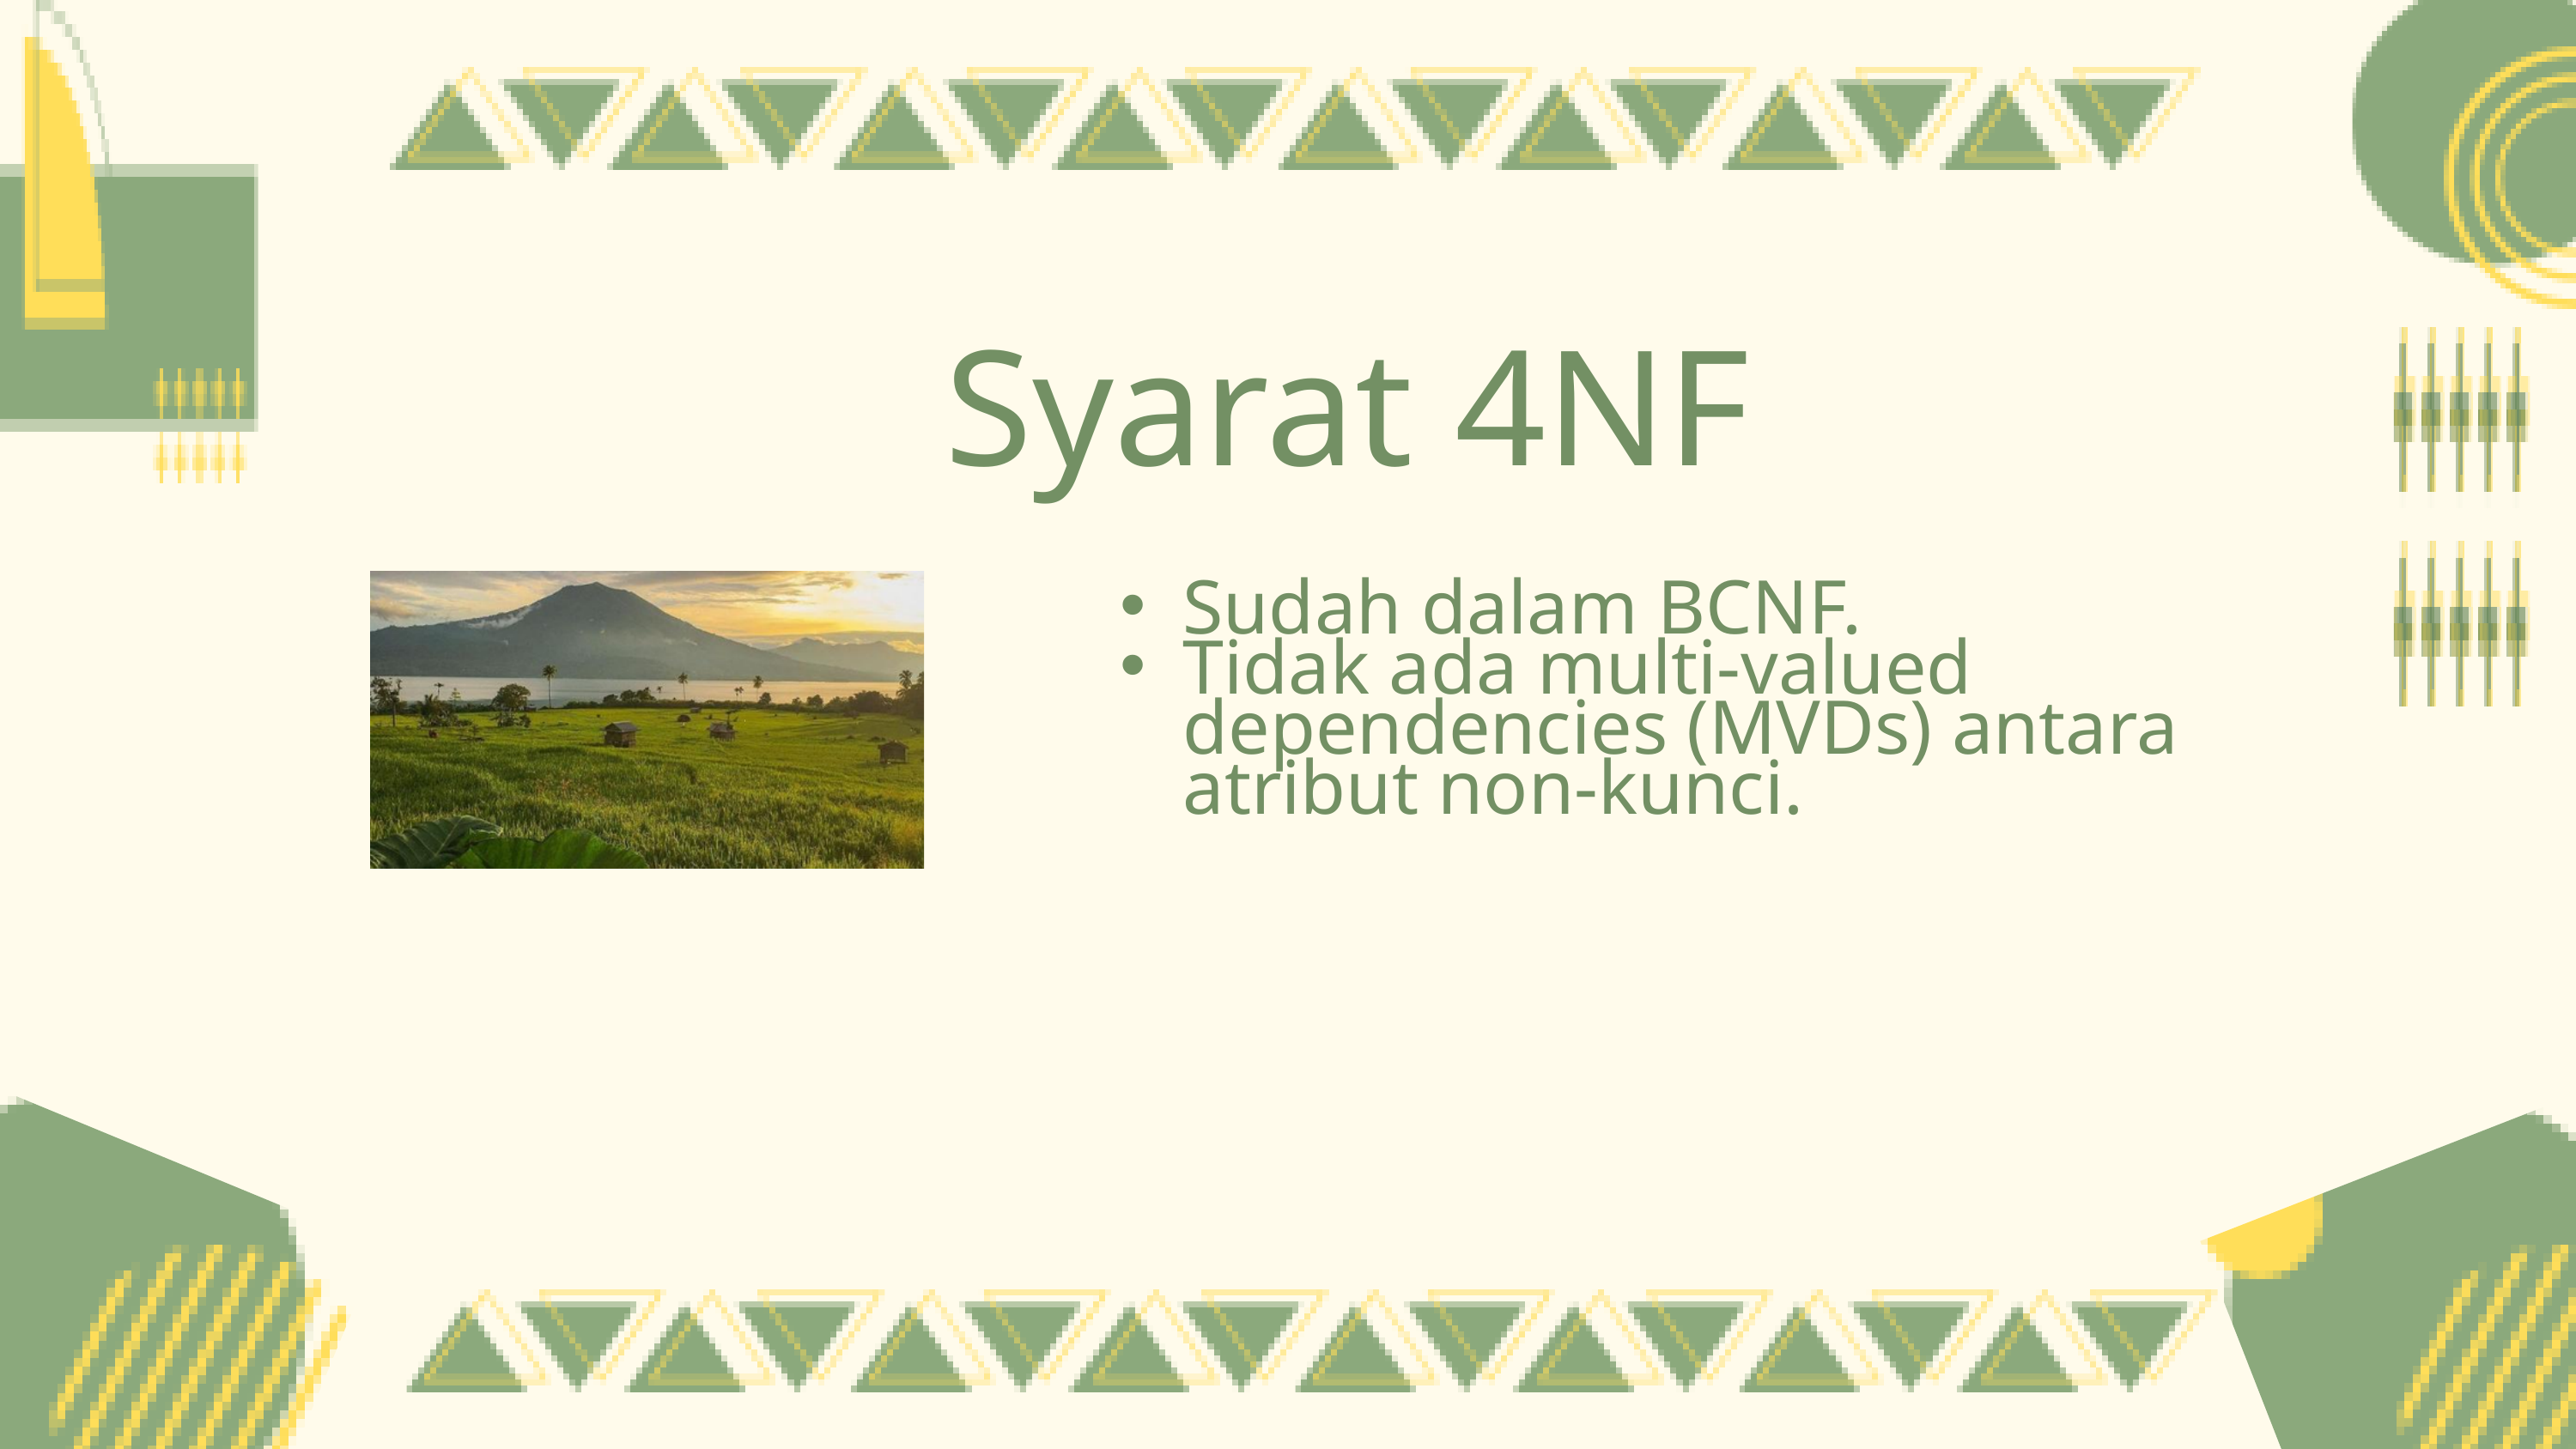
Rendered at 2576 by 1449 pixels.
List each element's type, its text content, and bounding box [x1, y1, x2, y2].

text_box [1313, 67, 1757, 170]
text_box [0, 1089, 380, 1449]
text_box [0, 0, 258, 483]
text_box Syarat 4NF [684, 388, 2011, 498]
text_box [370, 571, 925, 869]
text_box [2352, 0, 2576, 309]
text_box [885, 1289, 1329, 1392]
text_box [1774, 1289, 2218, 1392]
text_box [406, 1289, 885, 1392]
text_box [2393, 327, 2530, 706]
text_box [390, 67, 868, 170]
text_box [2200, 1094, 2576, 1449]
text_box [1329, 1289, 1774, 1392]
text_box [1757, 67, 2201, 170]
text_box [868, 67, 1313, 170]
text_box Sudah dalam BCNF. Tidak ada multi-valued dependencies (MVDs) antara atribut non-kunci. [1056, 588, 2262, 862]
